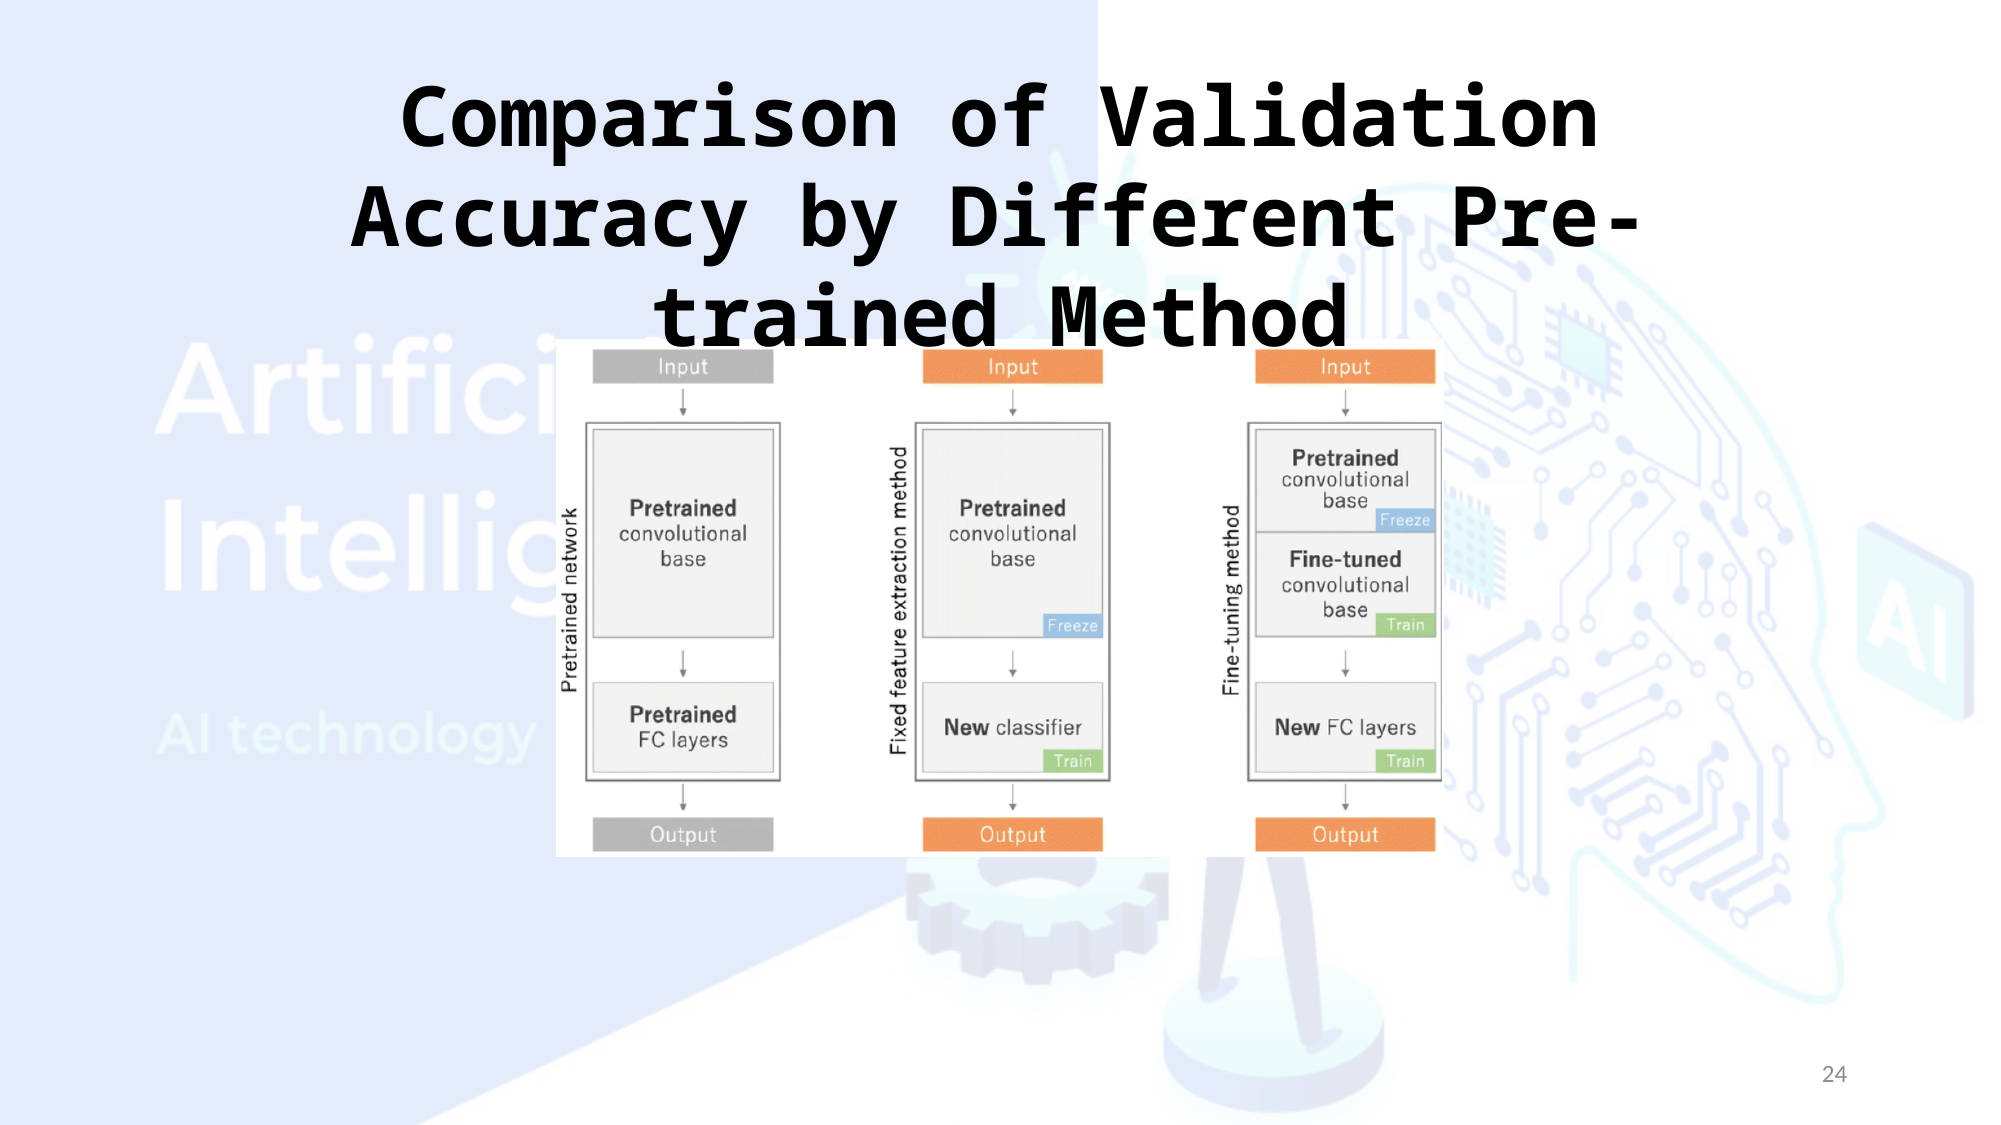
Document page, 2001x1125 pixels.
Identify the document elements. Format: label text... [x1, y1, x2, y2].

text_box Comparison of Validation Accuracy by Different Pre-trained Method [289, 55, 1711, 371]
slide_number 23 [1412, 1042, 1863, 1103]
picture [555, 339, 1444, 857]
